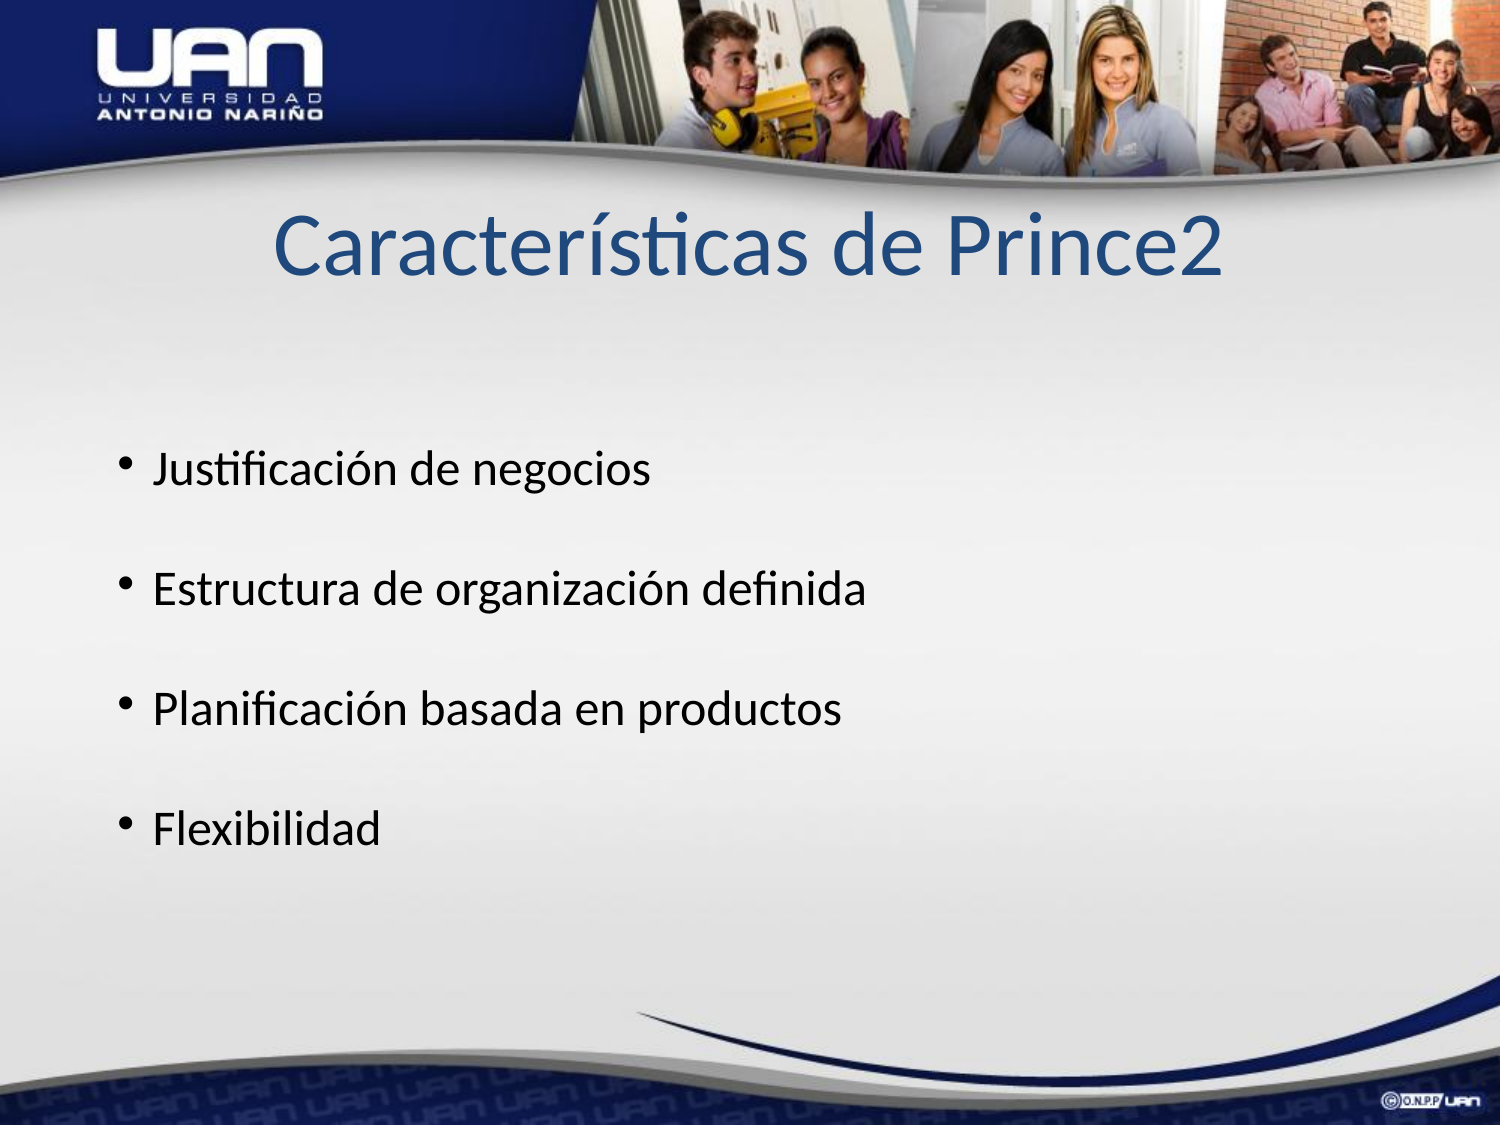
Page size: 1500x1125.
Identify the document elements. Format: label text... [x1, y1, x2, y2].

text_box Justificación de negocios Estructura de organización definida Planificación basada en productos Flexibilidad [102, 364, 1390, 934]
picture [0, 0, 1500, 1125]
text_box Características de Prince2 [17, 223, 1483, 364]
